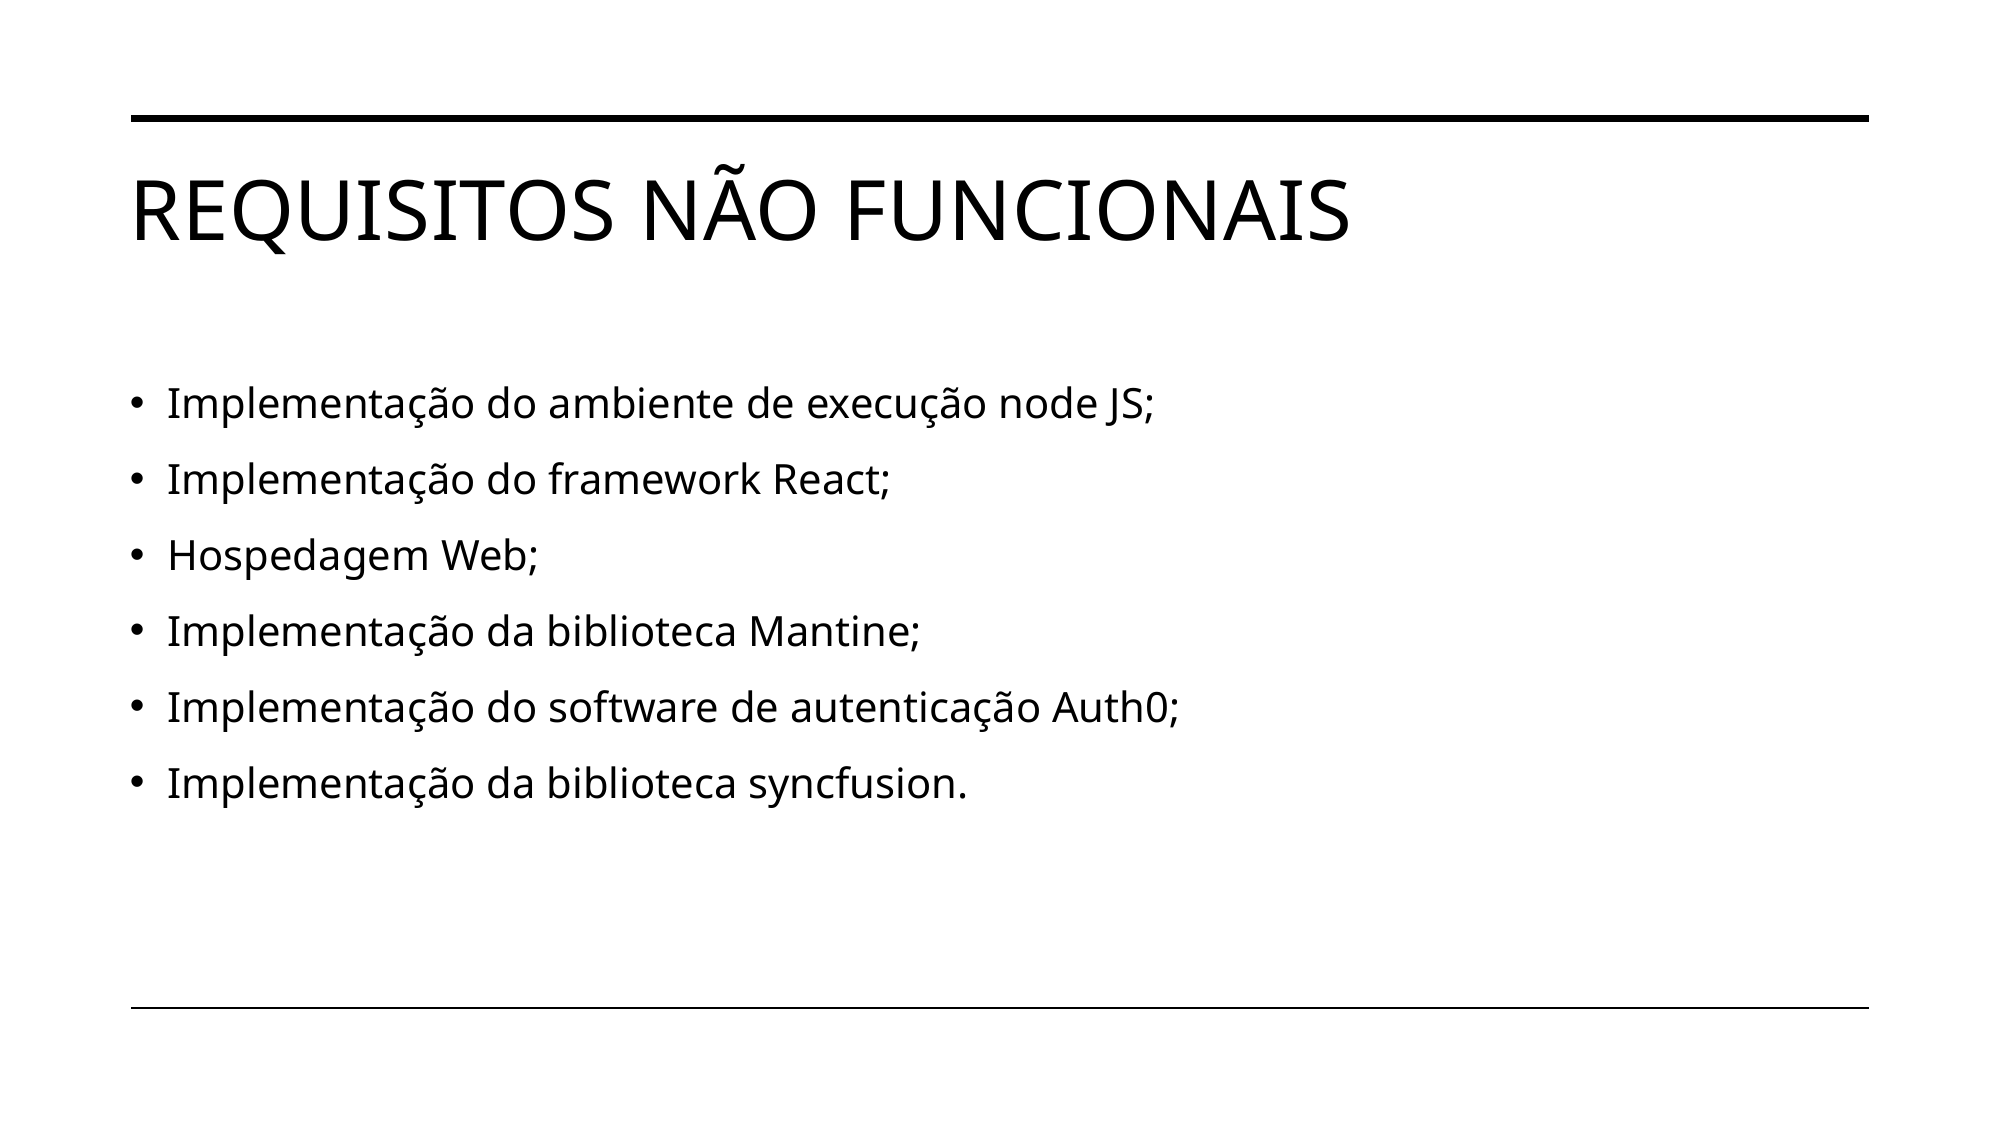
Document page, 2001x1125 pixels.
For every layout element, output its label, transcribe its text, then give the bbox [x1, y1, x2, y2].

list Implementação do ambiente de execução node JS; Implementação do framework React; Hospedagem Web; Implementação da biblioteca Mantine; Implementação do software de autenticação Auth0; Implementação da biblioteca syncfusion. [114, 364, 1869, 978]
title Requisitos não funcionais [114, 149, 1869, 364]
